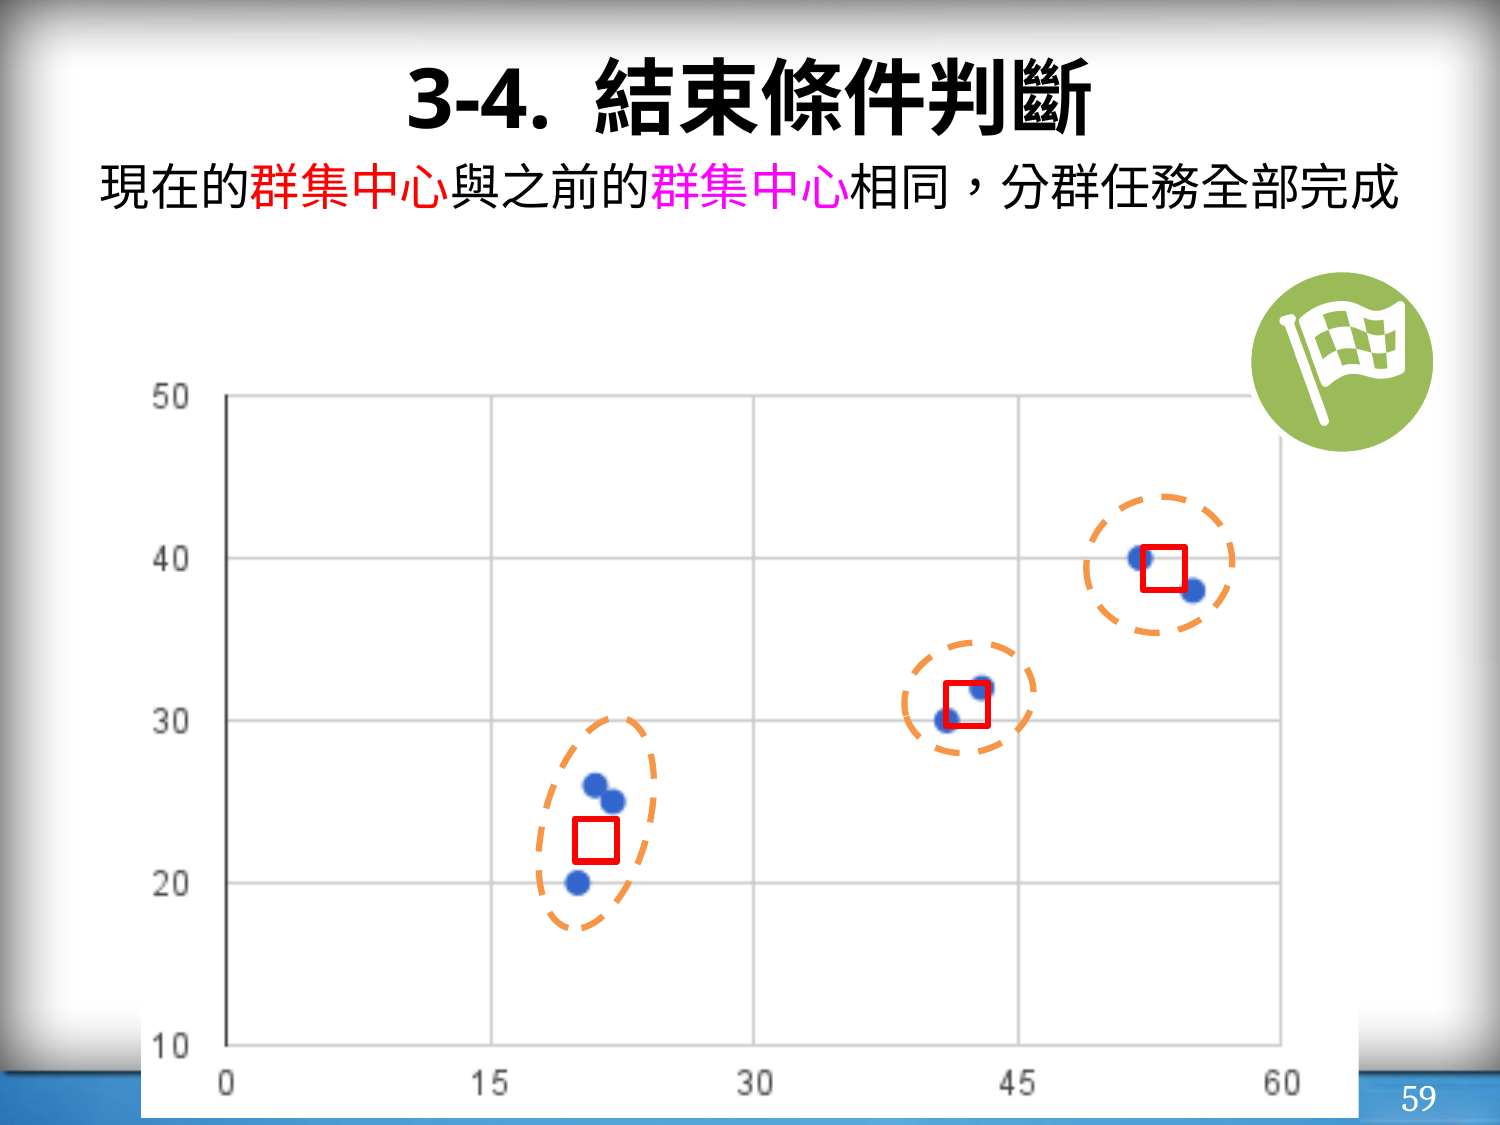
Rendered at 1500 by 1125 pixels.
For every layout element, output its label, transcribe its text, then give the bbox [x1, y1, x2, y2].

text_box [1247, 268, 1437, 456]
slide_number ‹#› [1365, 1074, 1488, 1118]
title 3-4. 結束條件判斷 [78, 52, 1422, 139]
picture [0, 0, 1500, 1125]
list 現在的群集中心與之前的群集中心相同，分群任務全部完成 [78, 139, 1422, 905]
